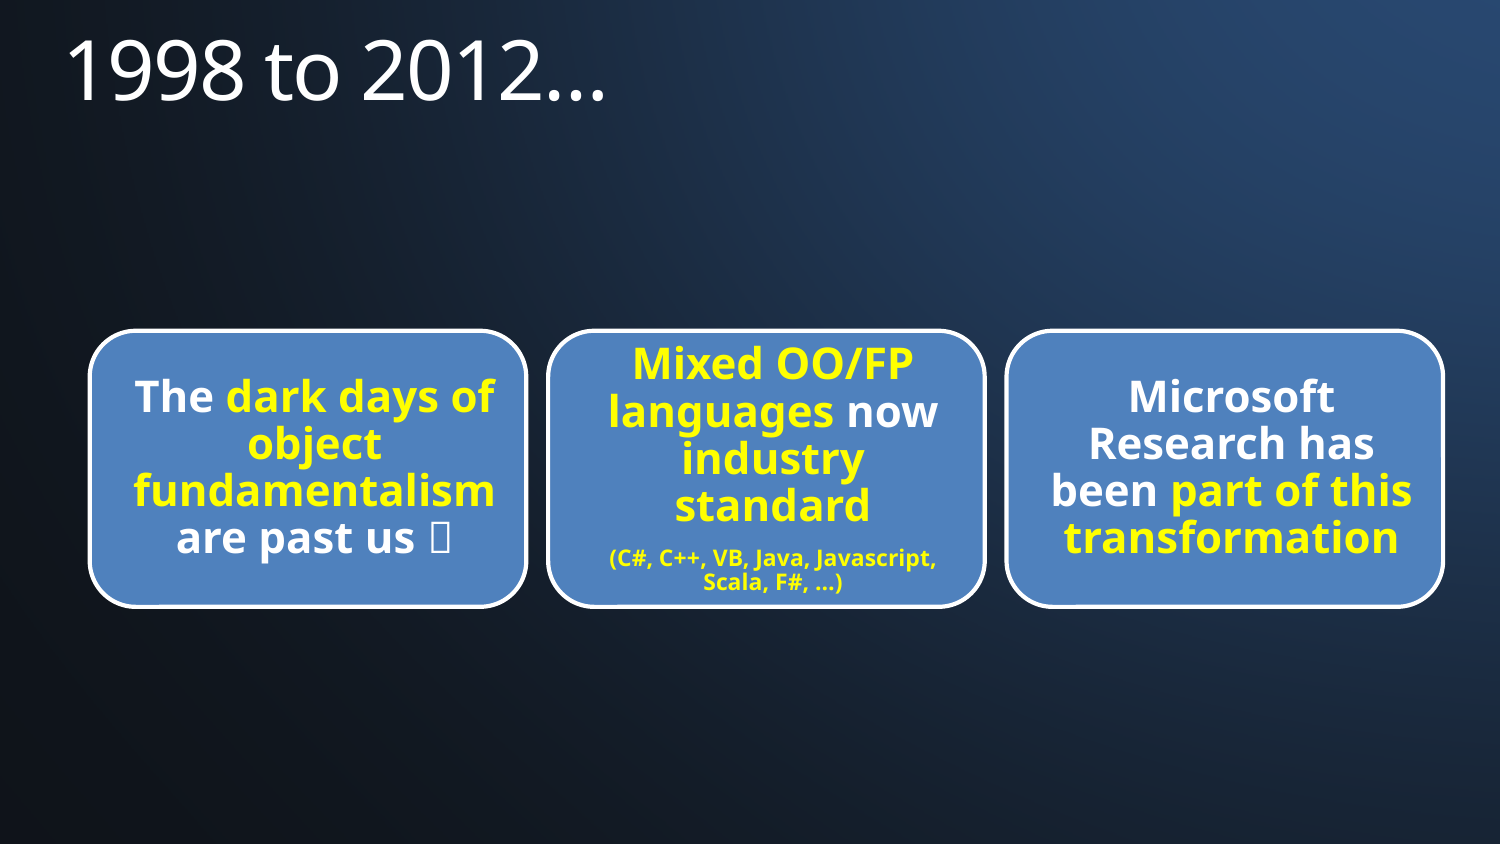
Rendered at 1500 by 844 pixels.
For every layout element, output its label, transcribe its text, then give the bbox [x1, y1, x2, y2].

picture [0, 0, 1500, 844]
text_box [88, 62, 1444, 754]
title 1998 to 2012… [62, 28, 1438, 120]
